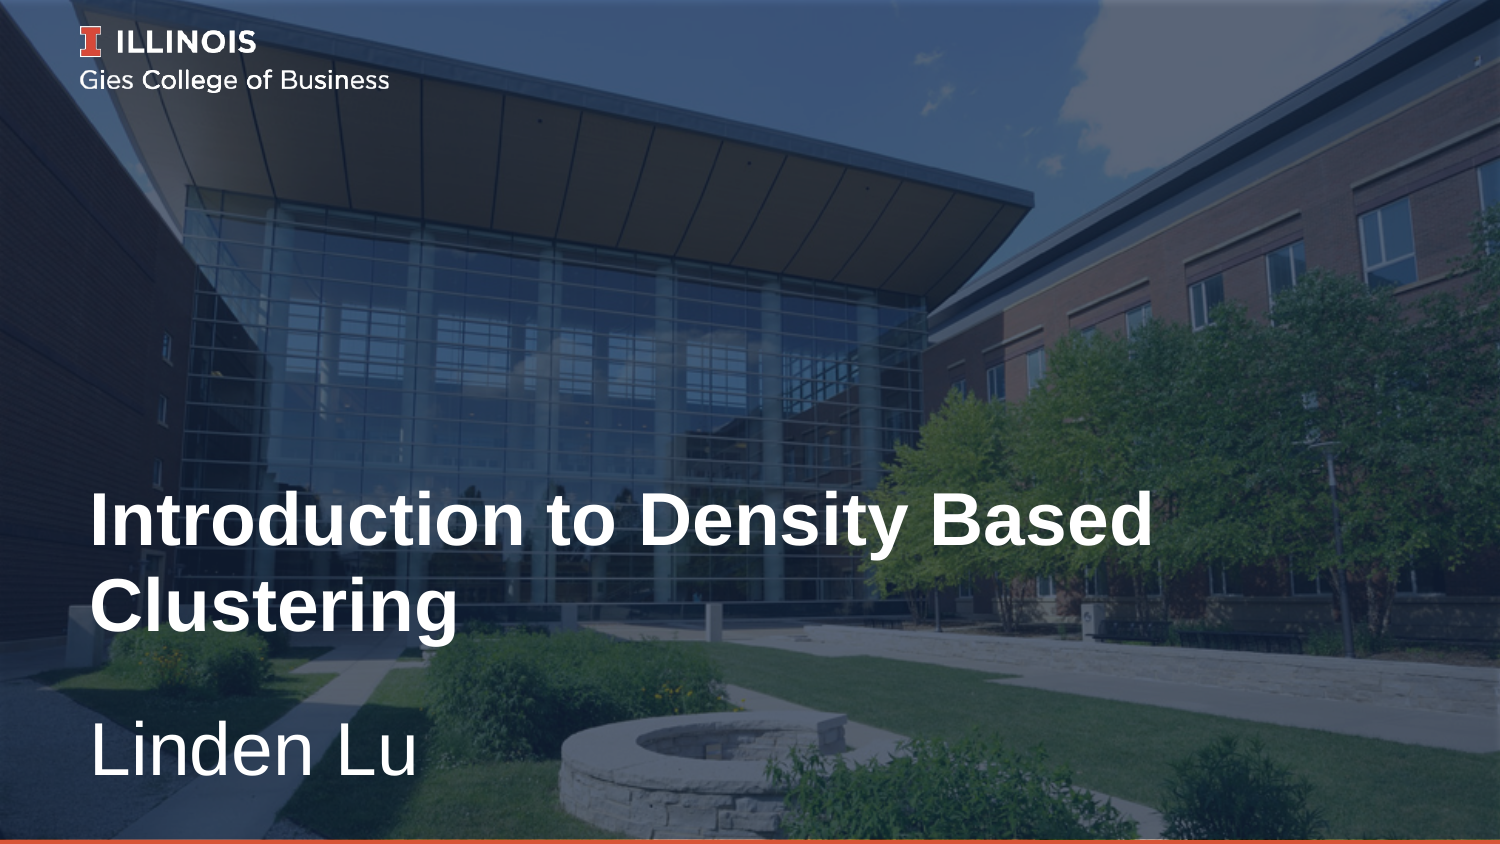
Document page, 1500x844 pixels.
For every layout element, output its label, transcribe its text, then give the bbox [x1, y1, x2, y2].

title Introduction to Density Based Clustering [75, 436, 1259, 685]
list Linden Lu [75, 685, 1259, 806]
picture [80, 26, 389, 93]
